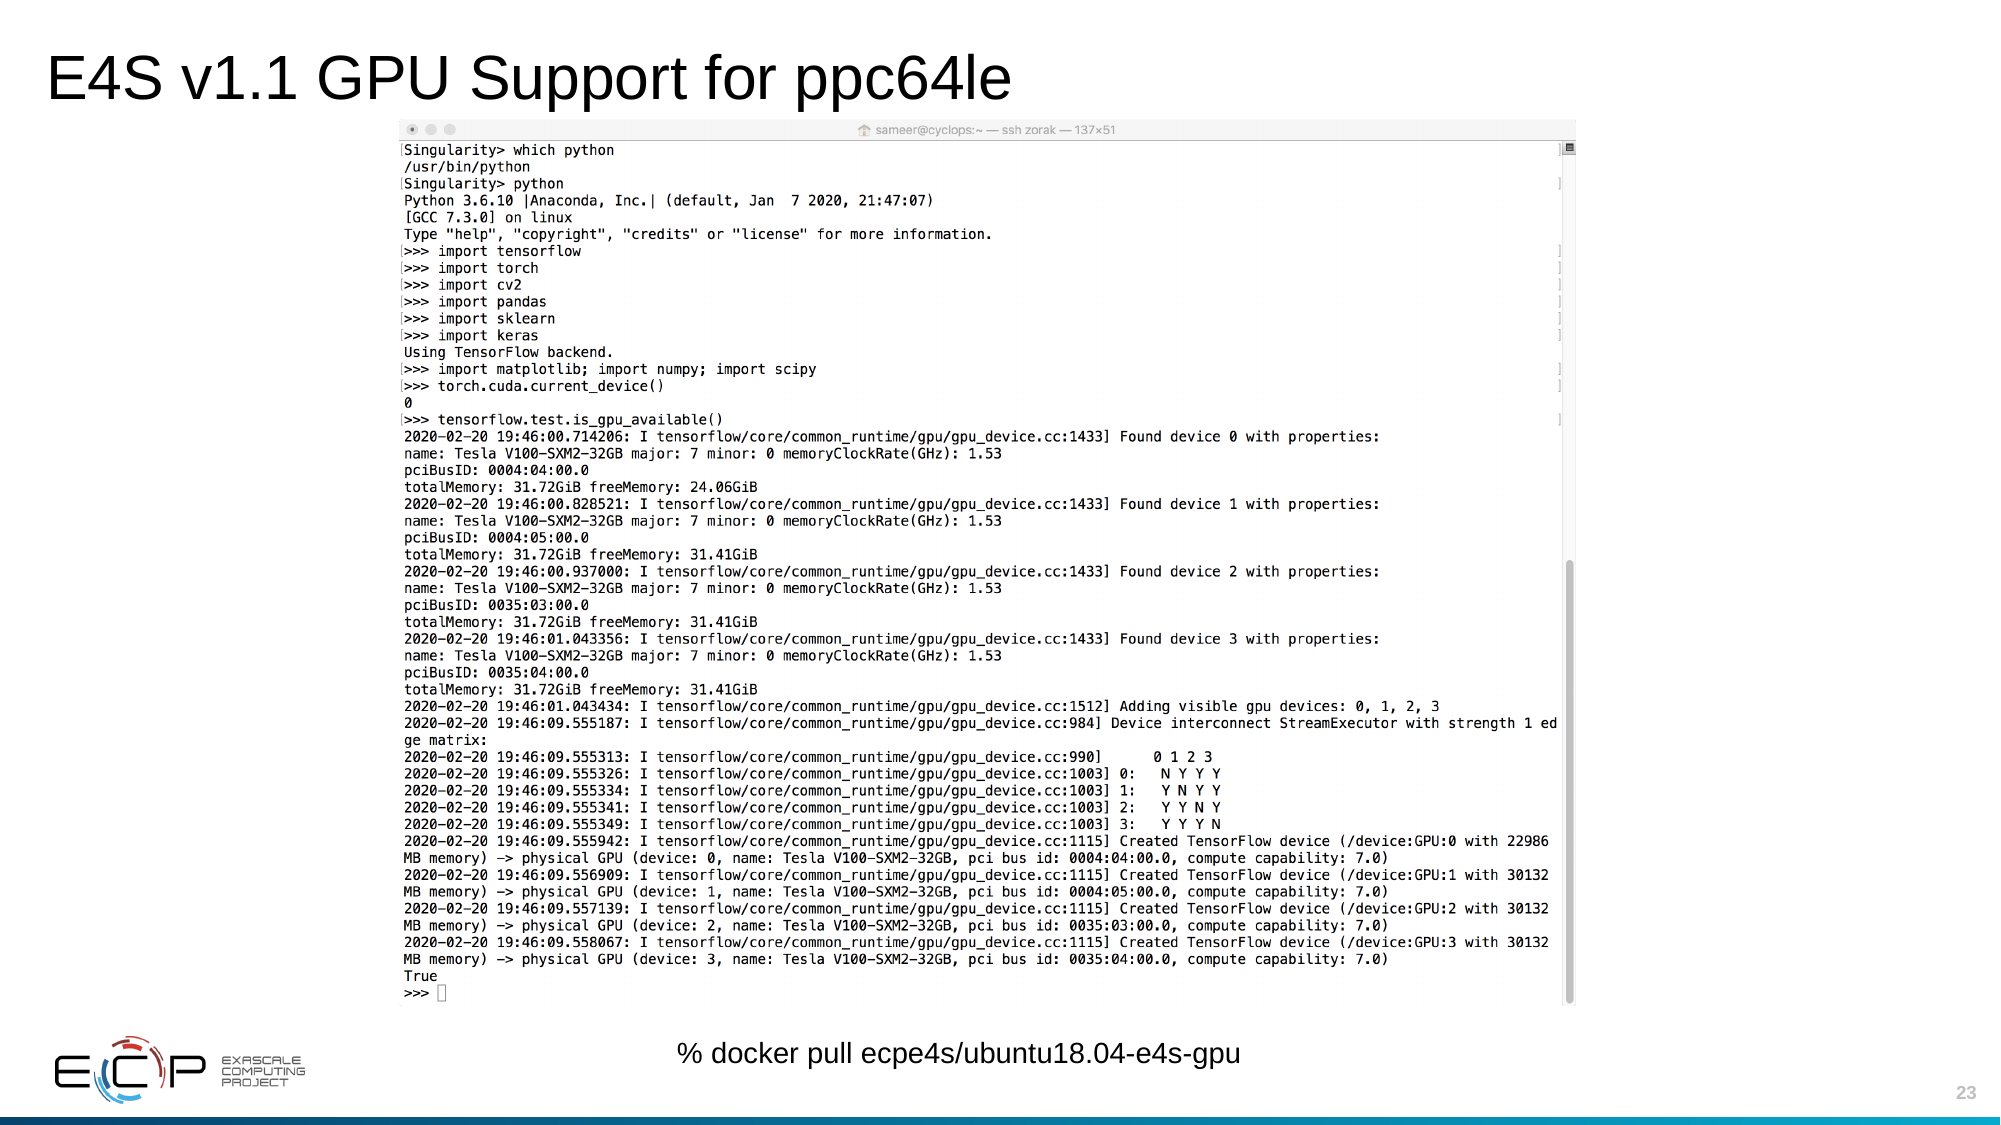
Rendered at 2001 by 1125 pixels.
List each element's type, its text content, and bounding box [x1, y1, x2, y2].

text_box % docker pull ecpe4s/ubuntu18.04-e4s-gpu [662, 1026, 1313, 1125]
picture [1951, 1117, 1963, 1125]
picture [55, 1036, 305, 1104]
picture [1990, 1117, 2000, 1125]
picture [0, 1117, 284, 1125]
picture [338, 1117, 349, 1125]
picture [299, 1117, 309, 1125]
picture [399, 119, 1576, 1006]
title E4S v1.1 GPU Support for ppc64le [31, 37, 1944, 187]
